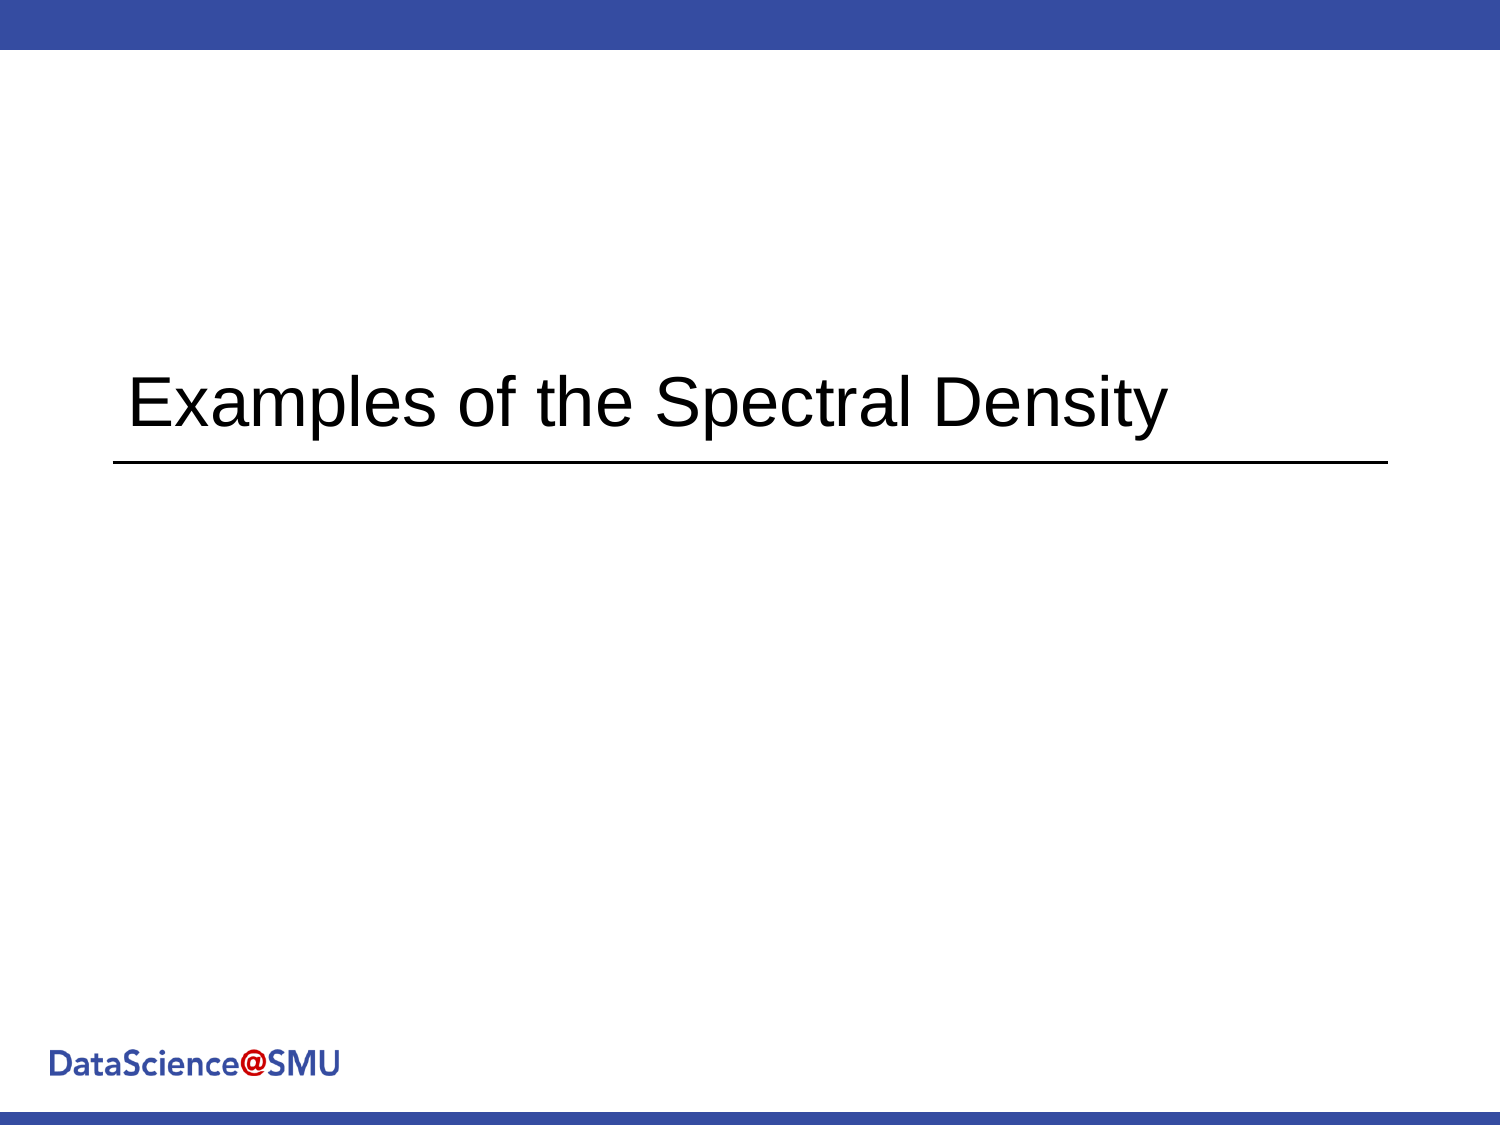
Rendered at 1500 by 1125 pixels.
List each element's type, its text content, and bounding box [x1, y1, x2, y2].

picture [50, 1049, 339, 1076]
title Examples of the Spectral Density [112, 299, 1388, 448]
